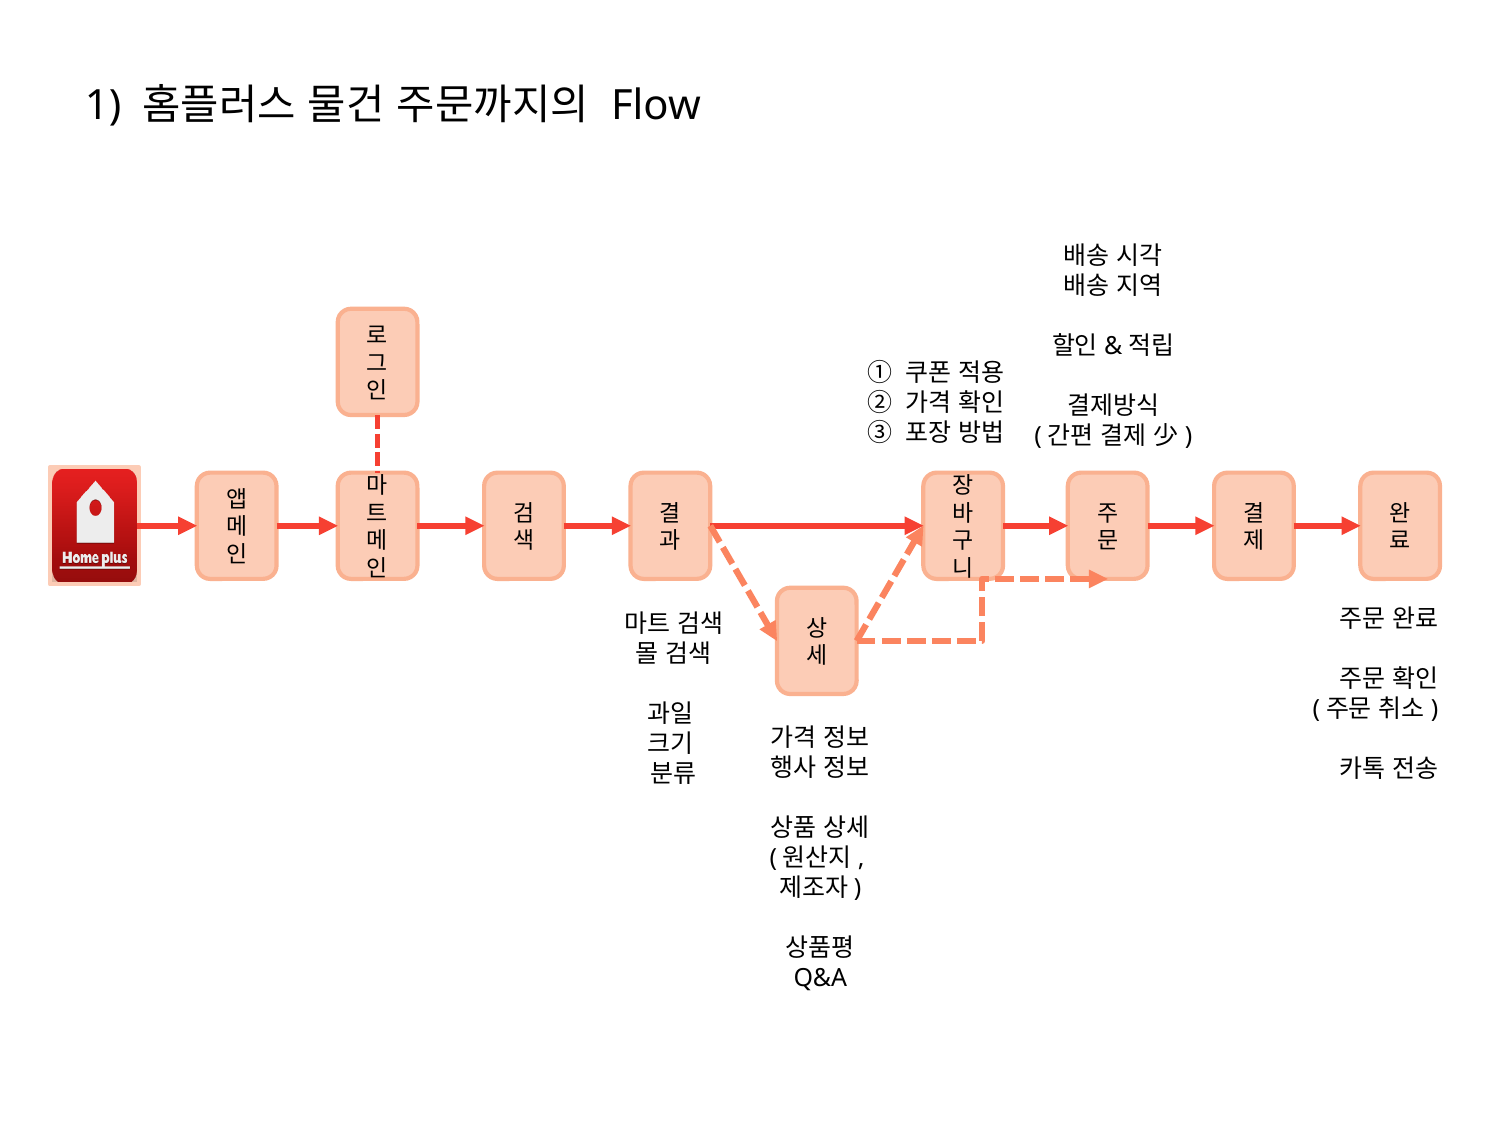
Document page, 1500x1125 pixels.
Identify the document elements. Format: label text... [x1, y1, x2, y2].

text_box 1) 홈플러스 물건 주문까지의 Flow [70, 70, 803, 136]
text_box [51, 222, 1454, 1008]
